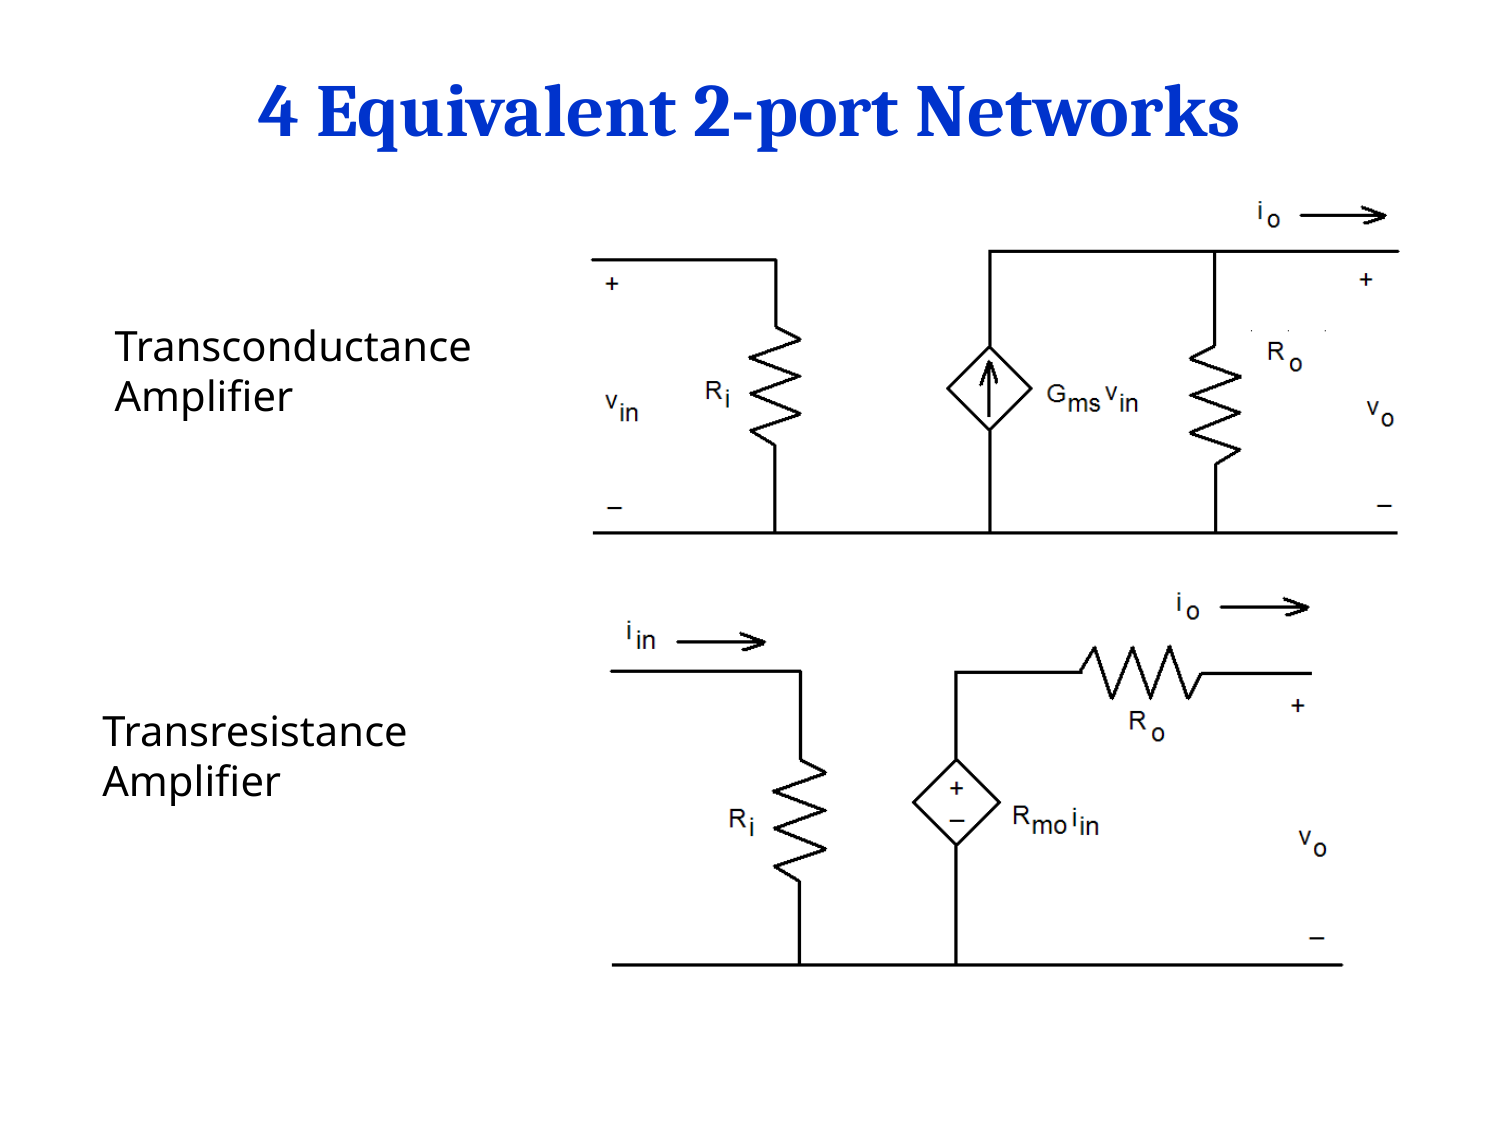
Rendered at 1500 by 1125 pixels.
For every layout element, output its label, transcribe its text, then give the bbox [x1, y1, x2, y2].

text_box Transresistance Amplifier [87, 697, 550, 813]
picture [574, 586, 1351, 972]
picture [574, 199, 1426, 561]
text_box 4 Equivalent 2-port Networks [112, 37, 1388, 175]
text_box Transconductance Amplifier [99, 312, 563, 428]
